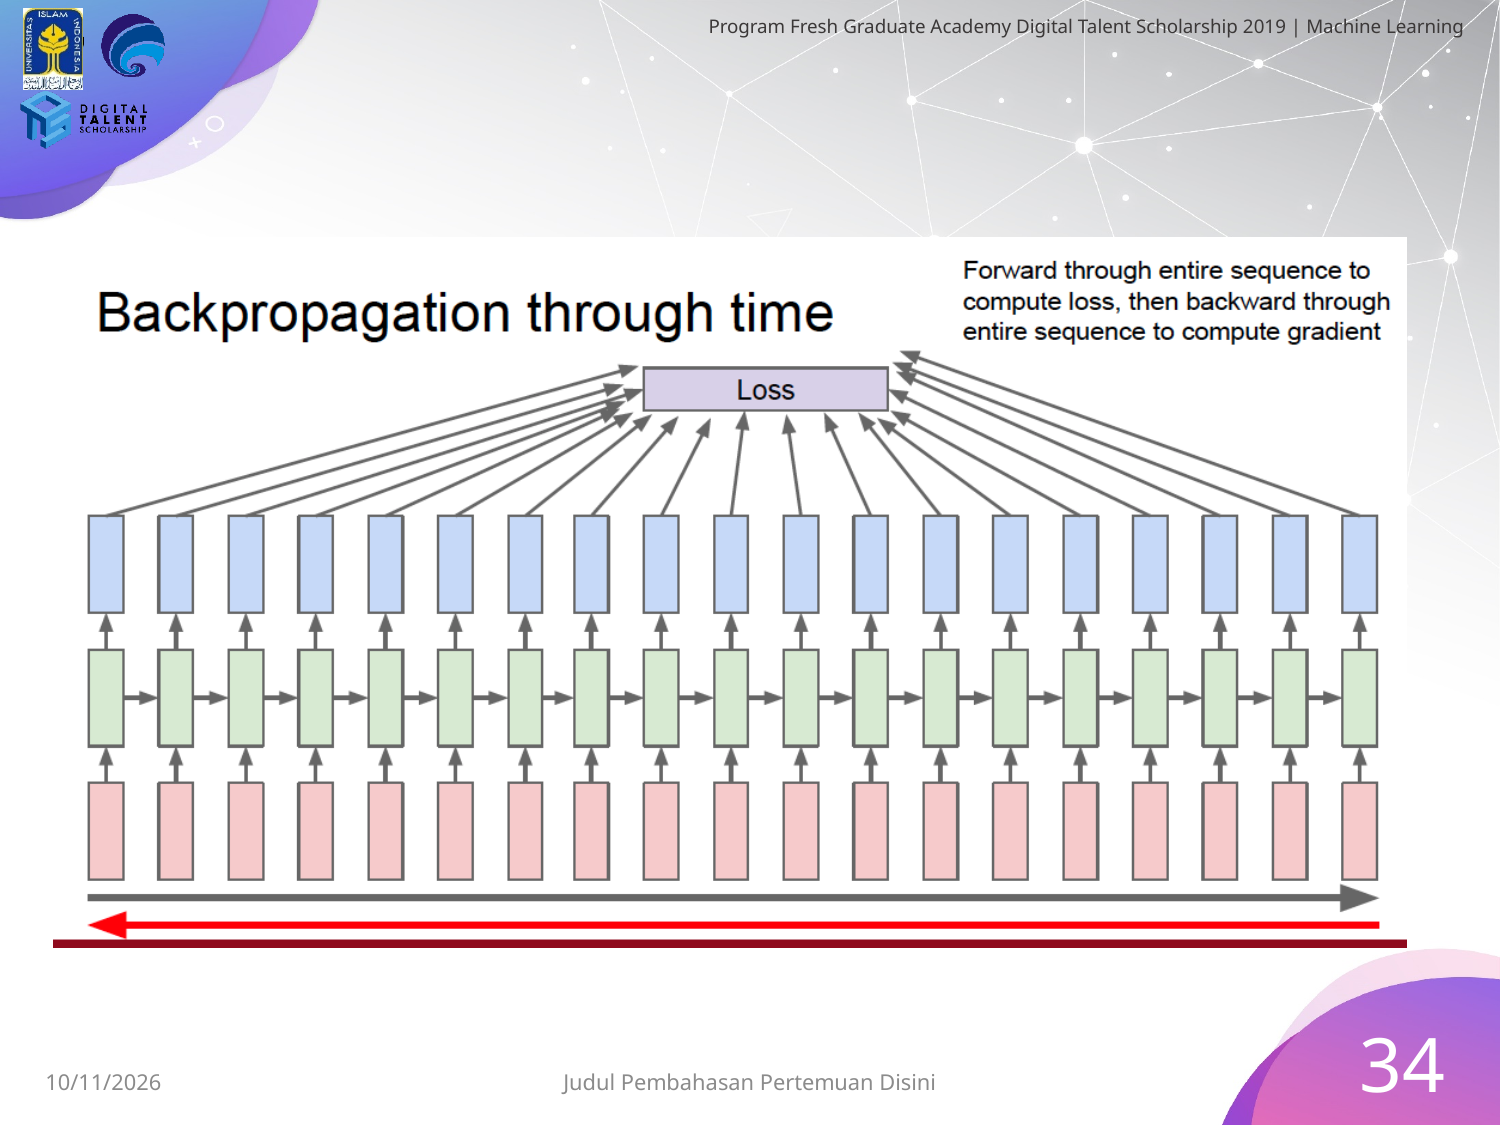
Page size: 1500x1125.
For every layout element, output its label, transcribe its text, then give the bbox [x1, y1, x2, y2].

picture [0, 0, 1500, 1125]
footer Judul Pembahasan Pertemuan Disini [382, 1053, 1118, 1114]
slide_number 34 [1327, 1023, 1478, 1114]
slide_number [30, 1053, 272, 1114]
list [53, 237, 1407, 948]
